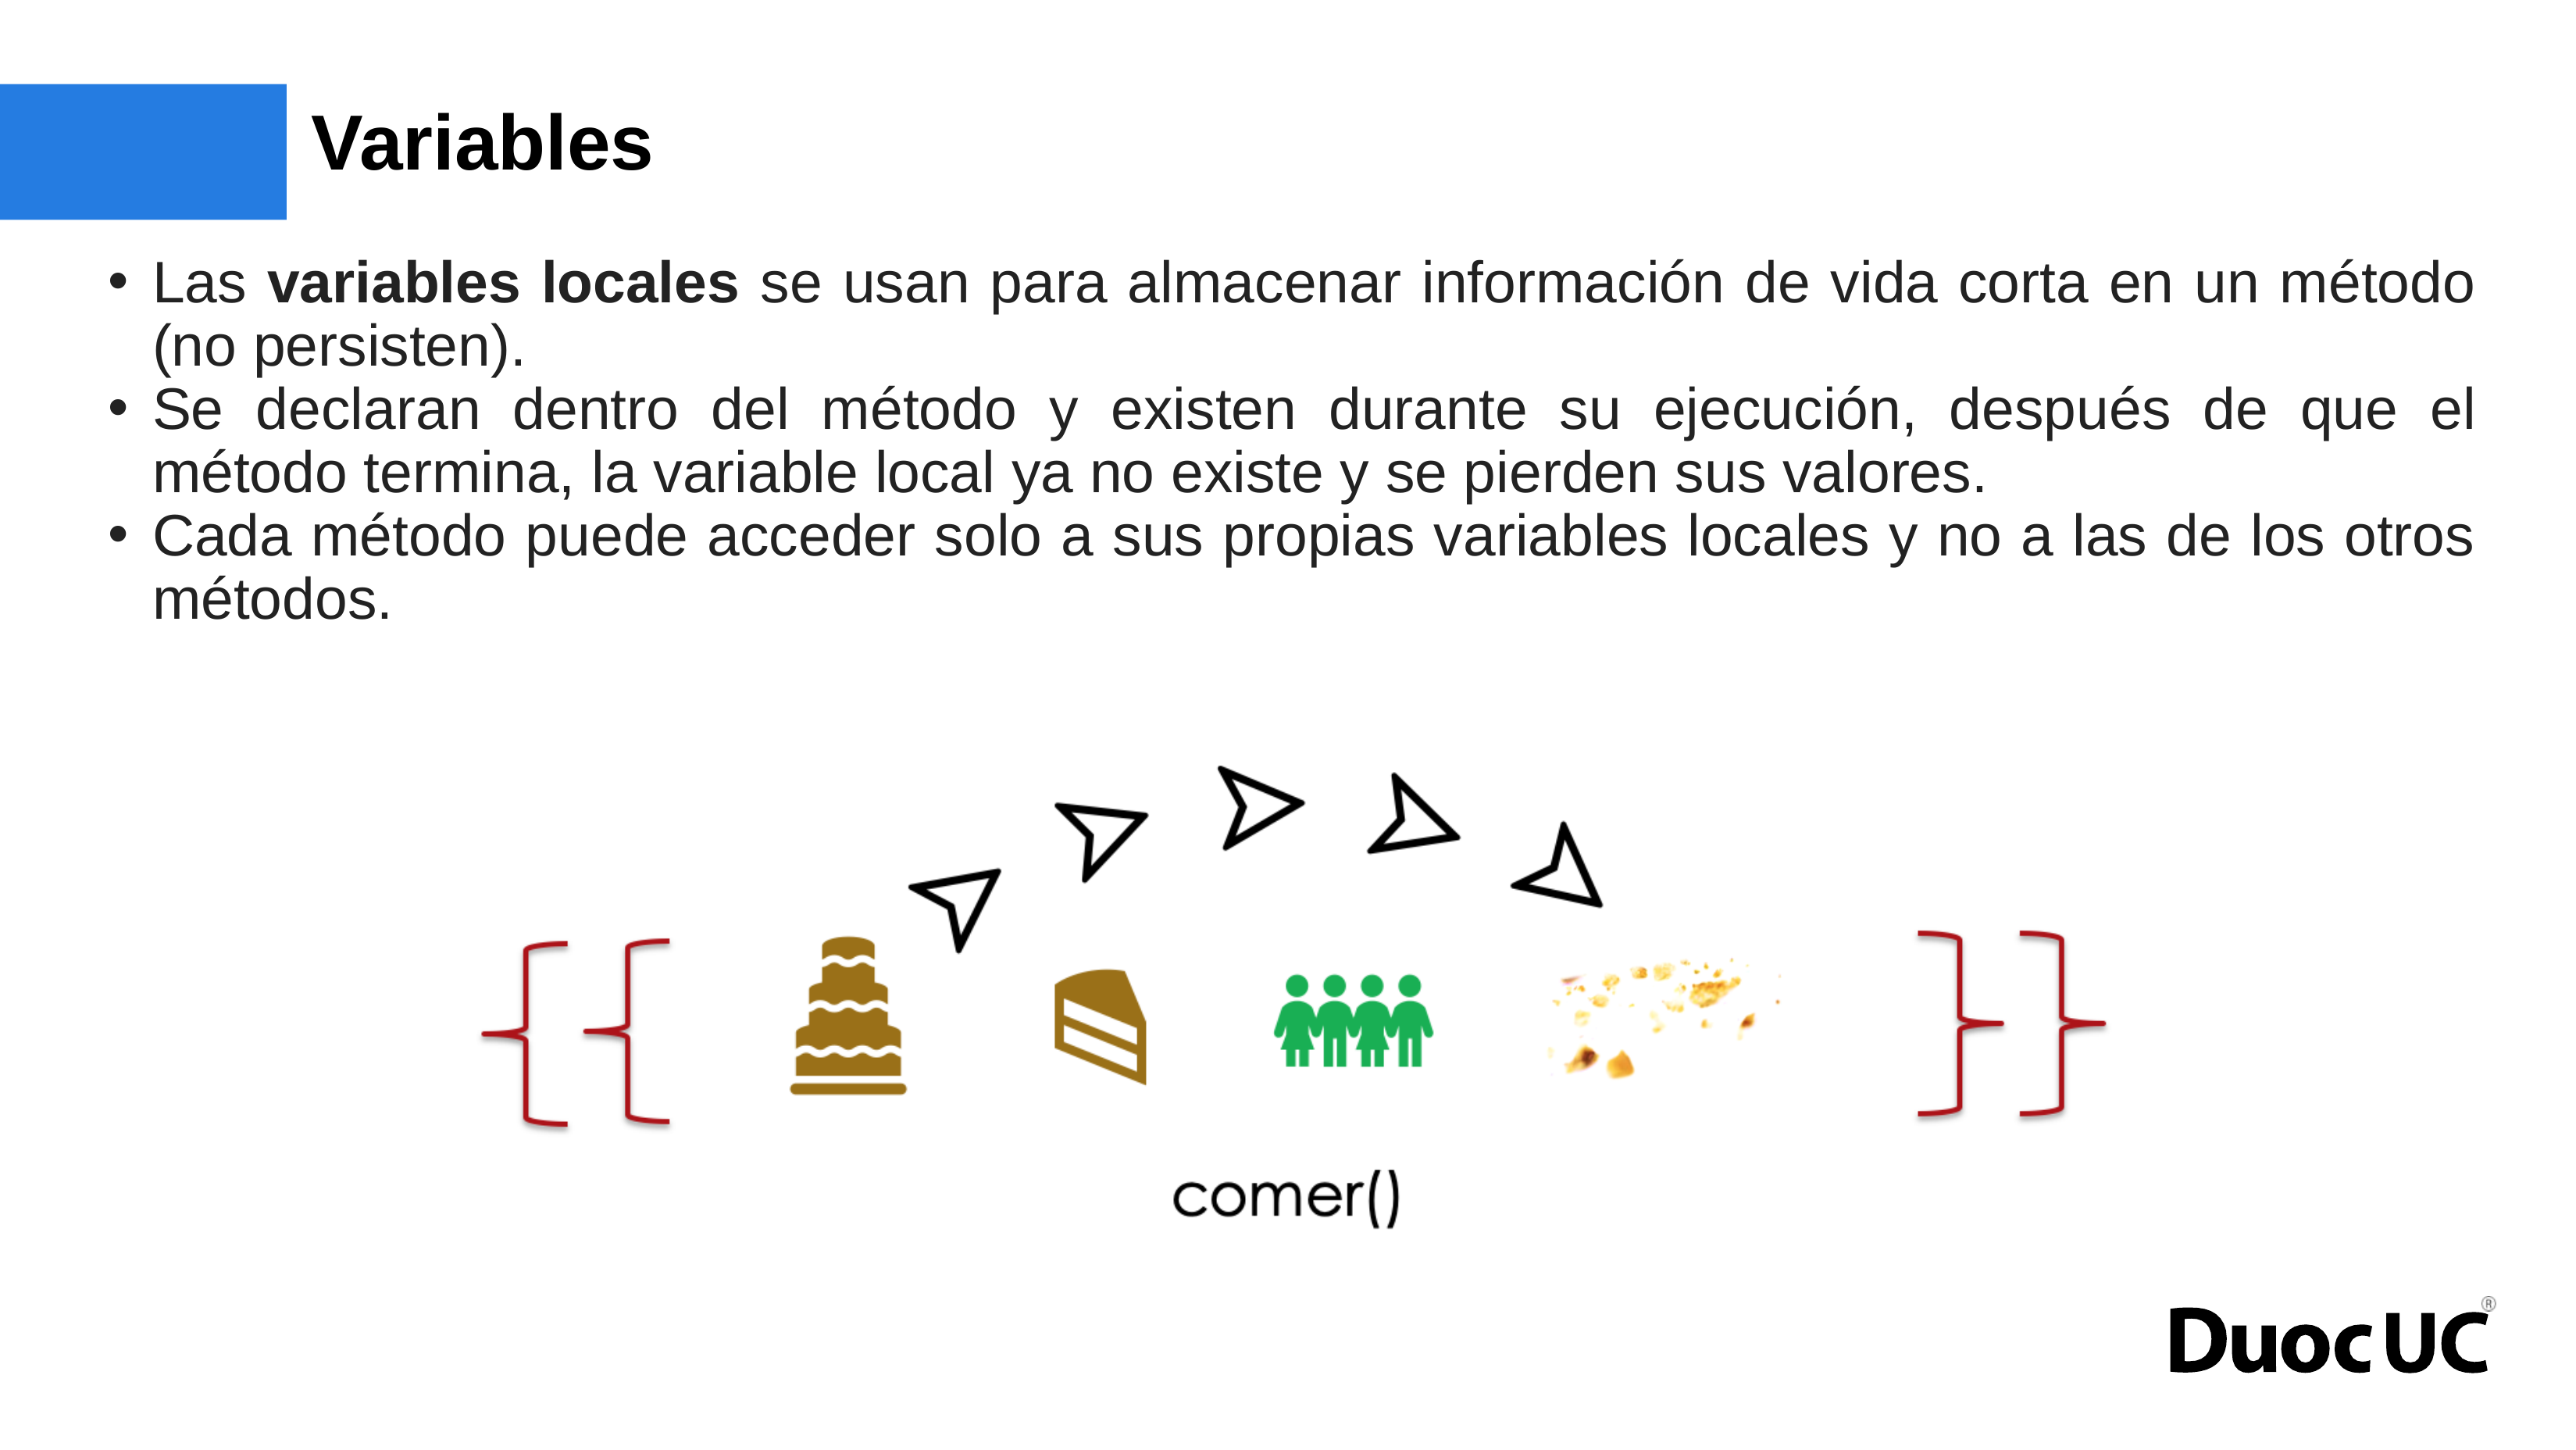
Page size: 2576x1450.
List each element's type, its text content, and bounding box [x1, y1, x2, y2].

text_box Las variables locales se usan para almacenar información de vida corta en un método (no persisten). Se declaran dentro del método y existen durante su ejecución, después de que el método termina, la variable local ya no existe y se pierden sus valores. Cada método puede acceder solo a sus propias variables locales y no a las de los otros métodos. [96, 246, 2489, 1358]
title Variables [311, 91, 2489, 187]
picture [465, 724, 2121, 1242]
picture [2489, 1296, 2496, 1312]
